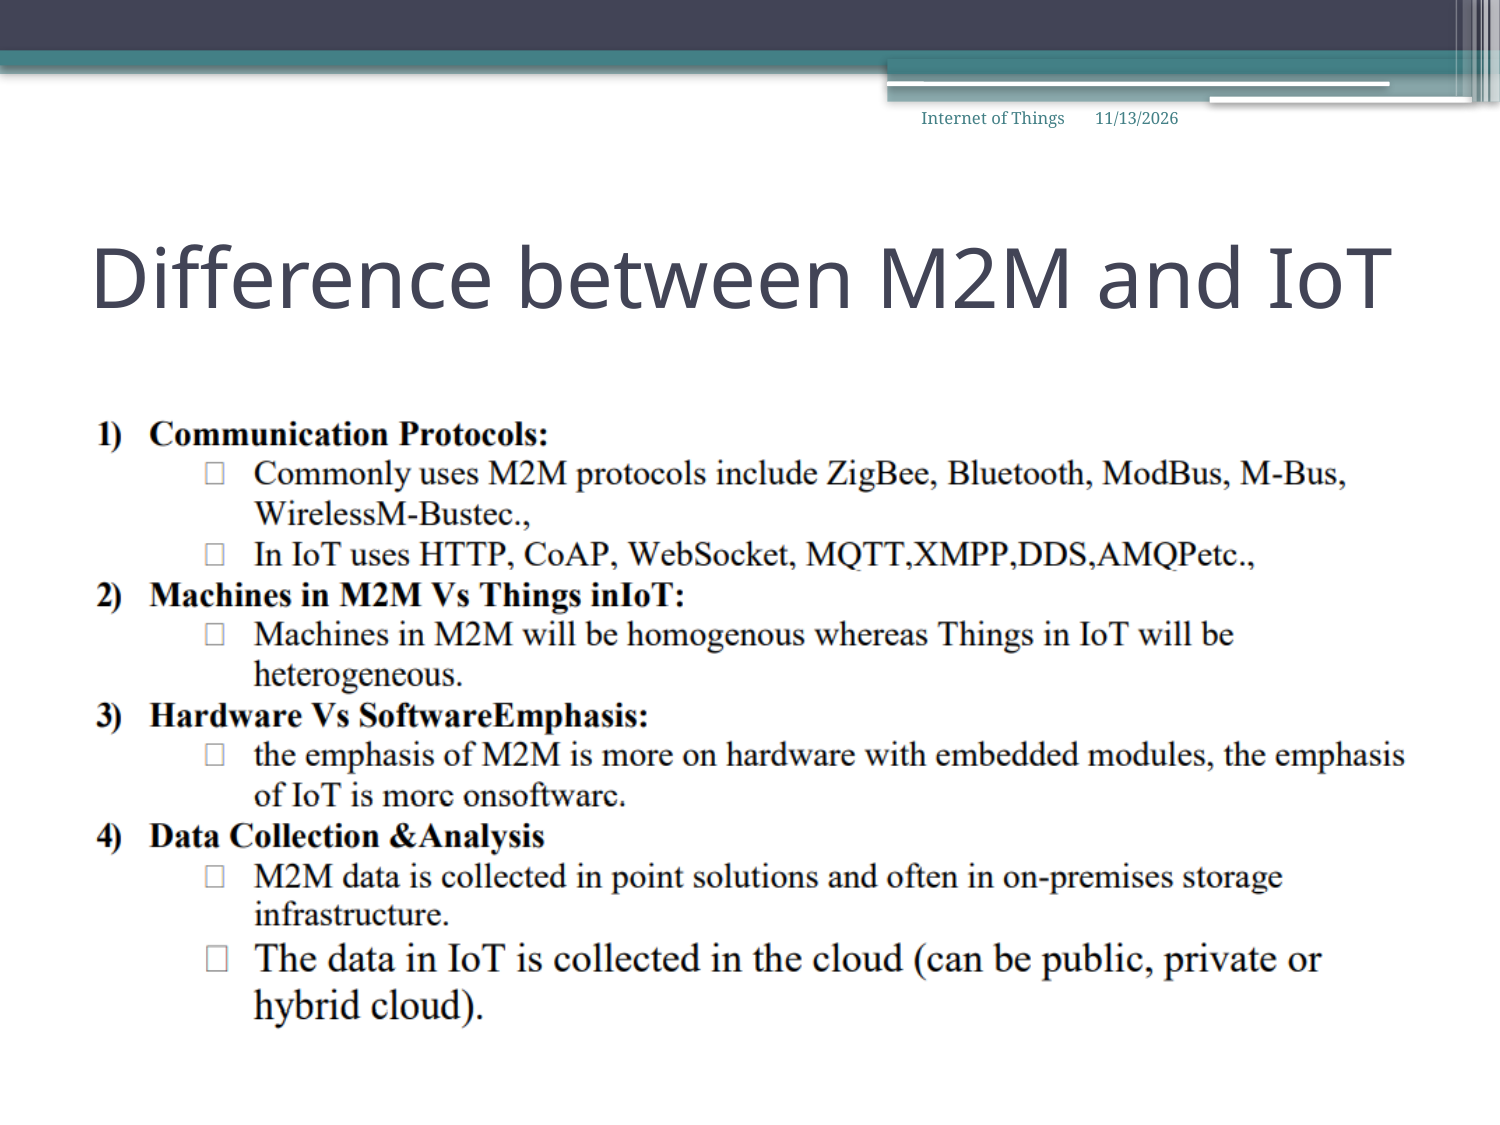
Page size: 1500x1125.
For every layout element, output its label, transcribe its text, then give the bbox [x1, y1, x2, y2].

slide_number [1080, 100, 1238, 176]
title Difference between M2M and IoT [75, 187, 1425, 363]
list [74, 401, 1426, 1046]
footer Internet of Things [862, 100, 1080, 176]
